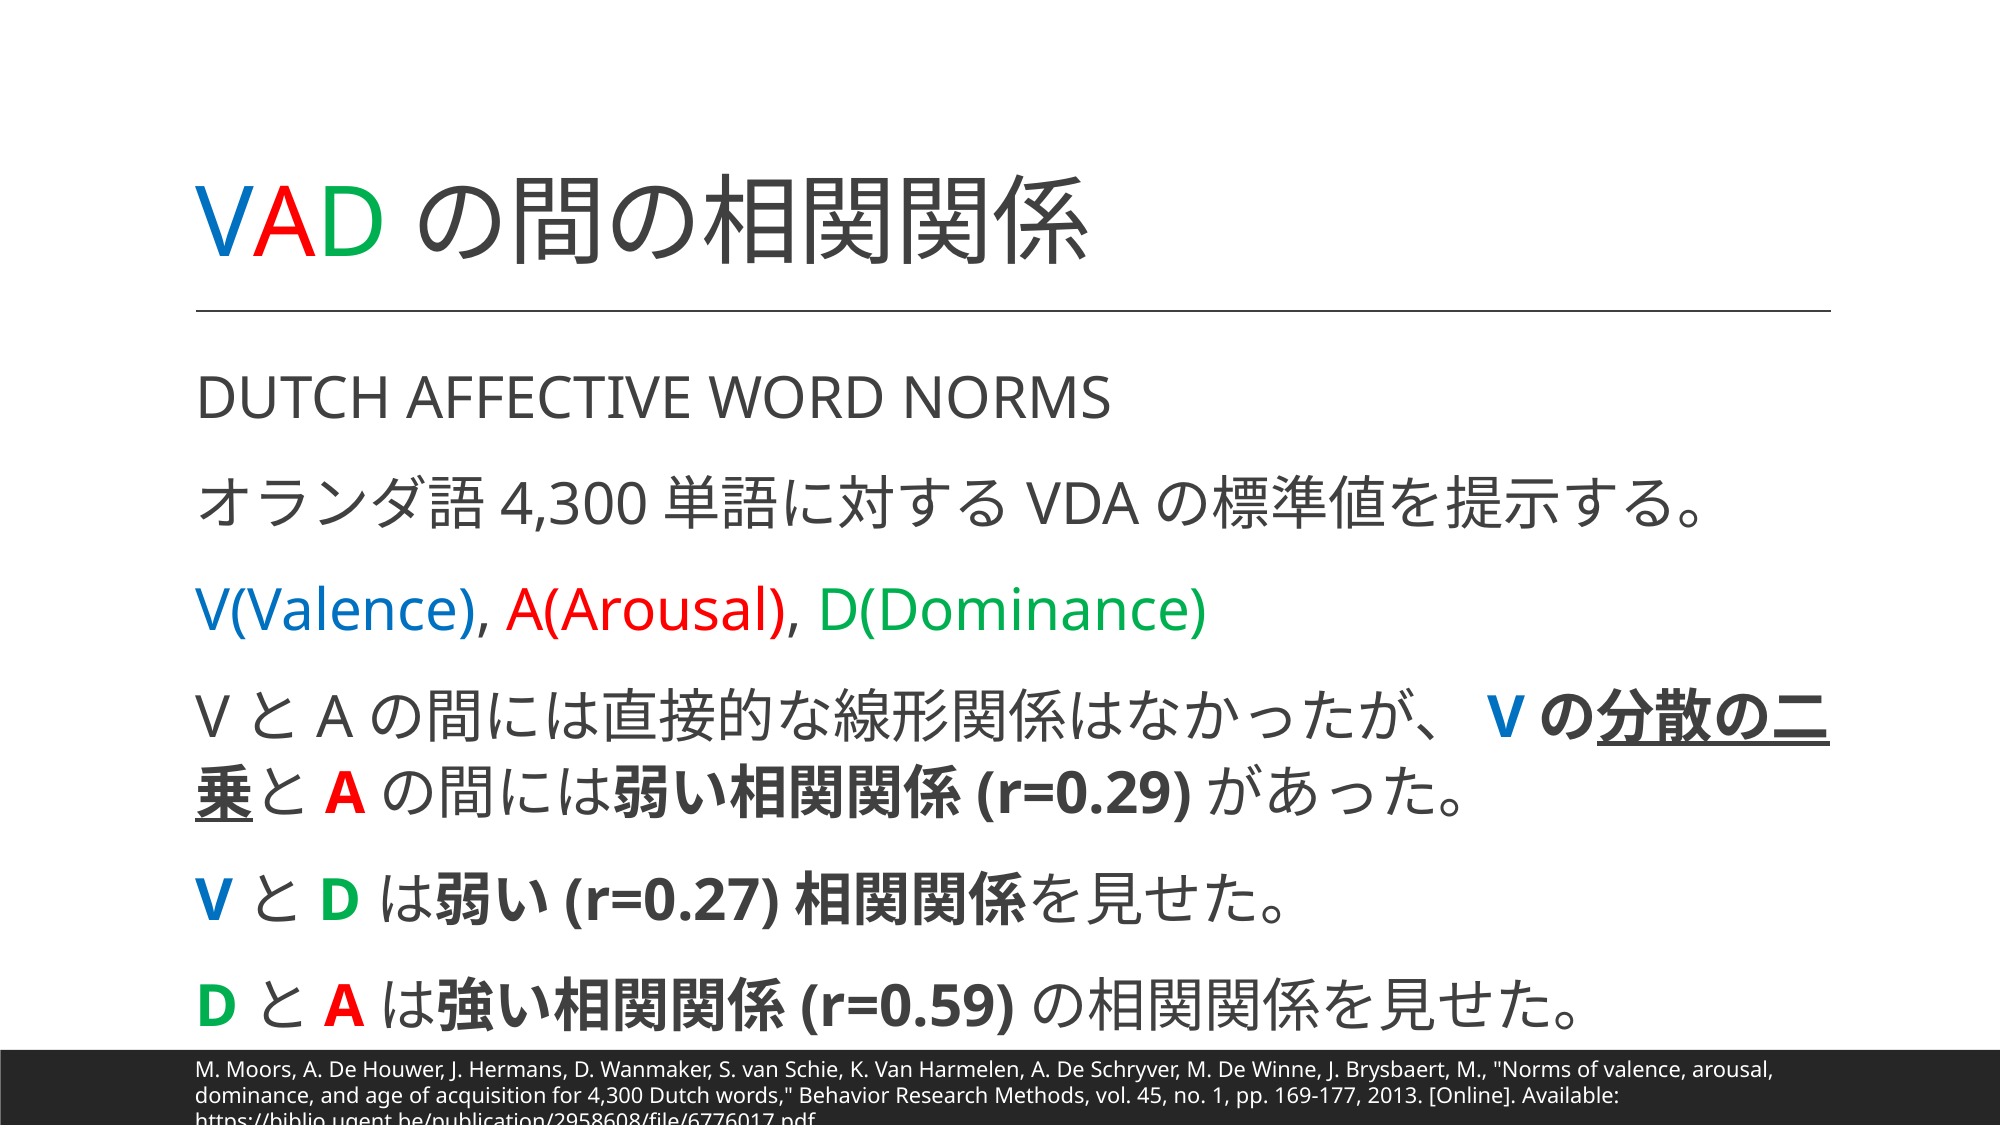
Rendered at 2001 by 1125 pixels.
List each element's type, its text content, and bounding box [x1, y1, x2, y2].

title VADの間の相関関係 [180, 47, 1830, 285]
list DUTCH AFFECTIVE WORD NORMS オランダ語4,300単語に対するVDAの標準値を提示する。 V(Valence), A(Arousal), D(Dominance) VとAの間には直接的な線形関係はなかったが、Vの分散の二乗とAの間には弱い相関関係(r=0.29)があった。 VとDは弱い(r=0.27)相関関係を見せた。 DとAは強い相関関係(r=0.59)の相関関係を見せた。 [180, 345, 1830, 1033]
text_box M. Moors, A. De Houwer, J. Hermans, D. Wanmaker, S. van Schie, K. Van Harmelen, A. De Schryver, M. De Winne, J. Brysbaert, M., "Norms of valence, arousal, dominance, and age of acquisition for 4,300 Dutch words," Behavior Research Methods, vol. 45, no. 1, pp. 169-177, 2013. [Online]. Available: https://biblio.ugent.be/publication/2958608/file/6776017.pdf [179, 1047, 1830, 1125]
